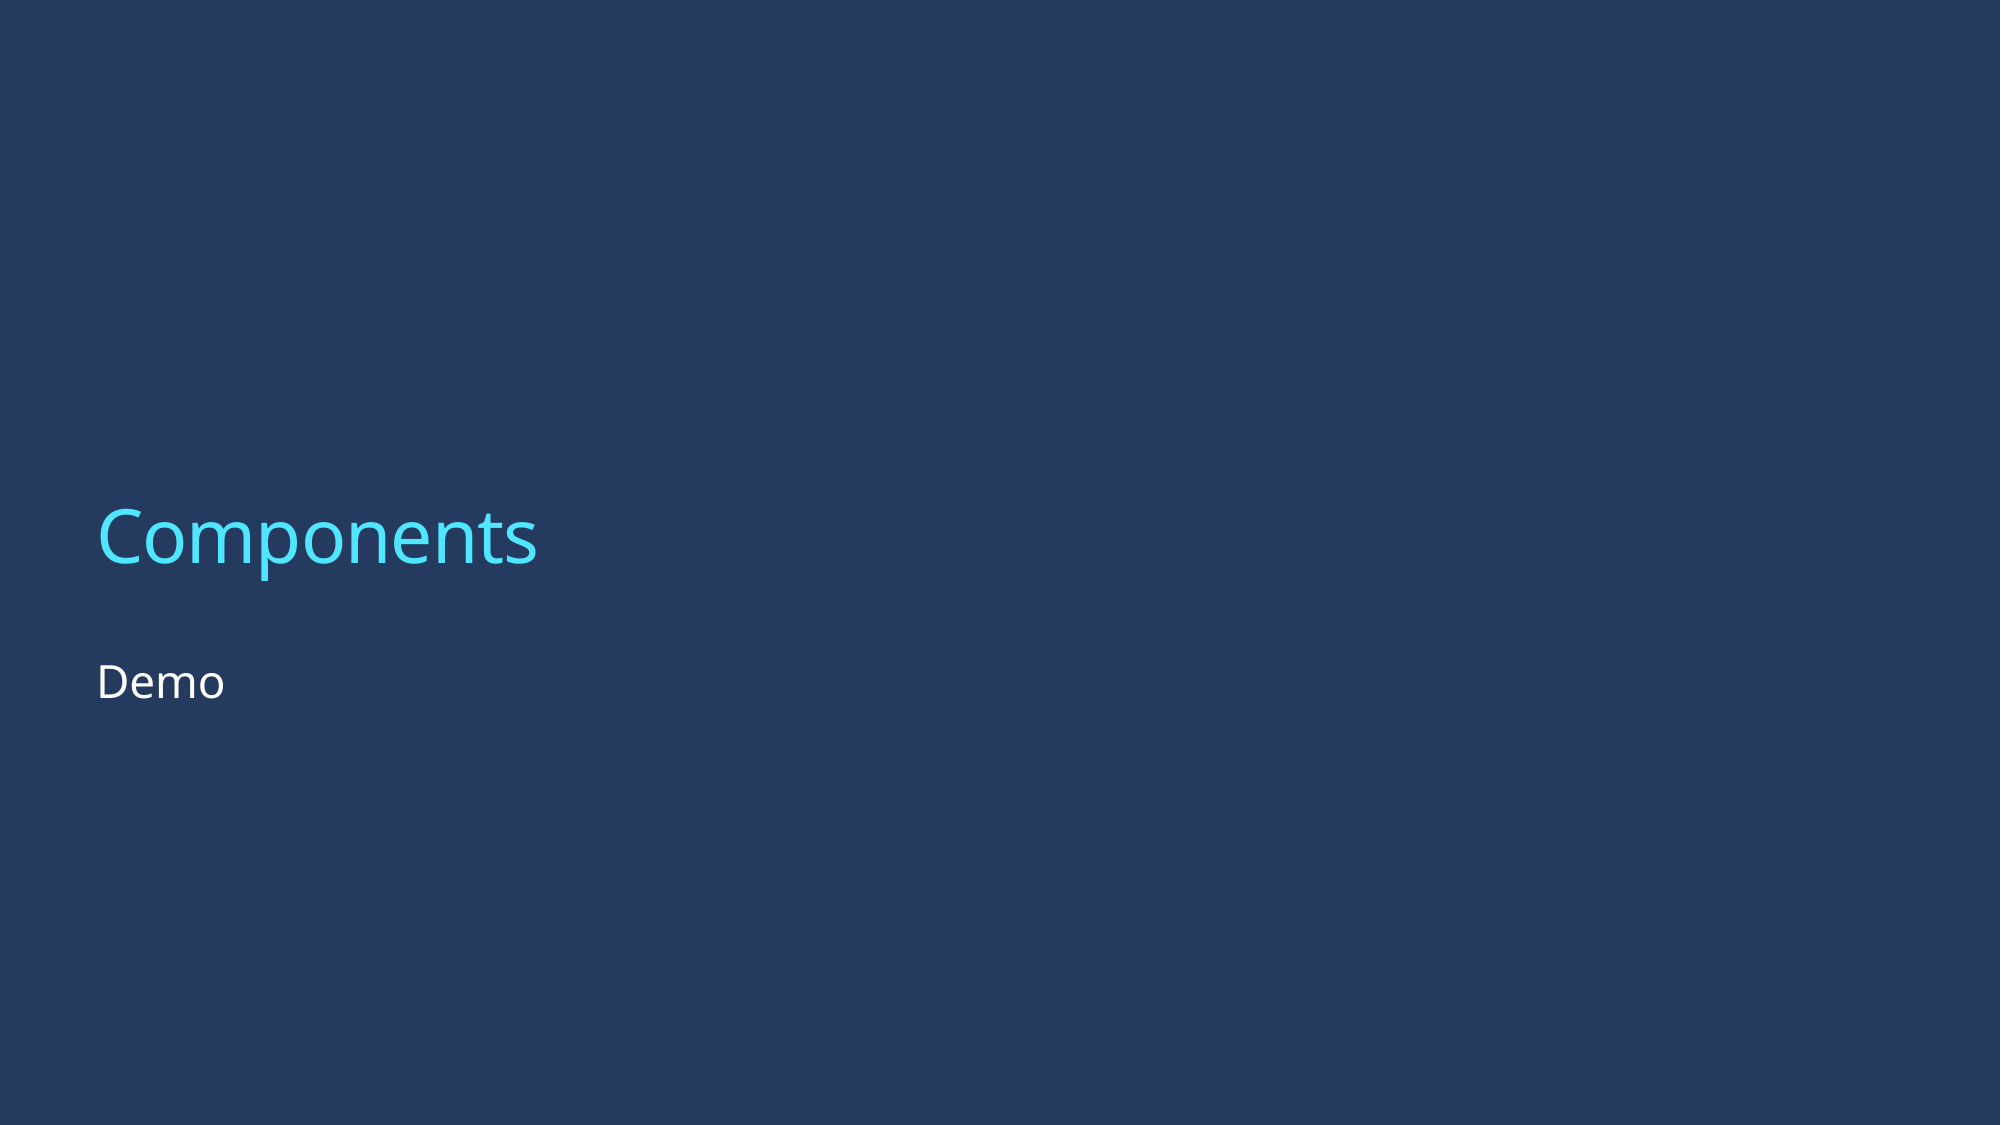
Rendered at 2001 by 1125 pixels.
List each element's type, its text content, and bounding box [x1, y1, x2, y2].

list Demo [96, 652, 1596, 708]
title Components [96, 497, 1596, 580]
